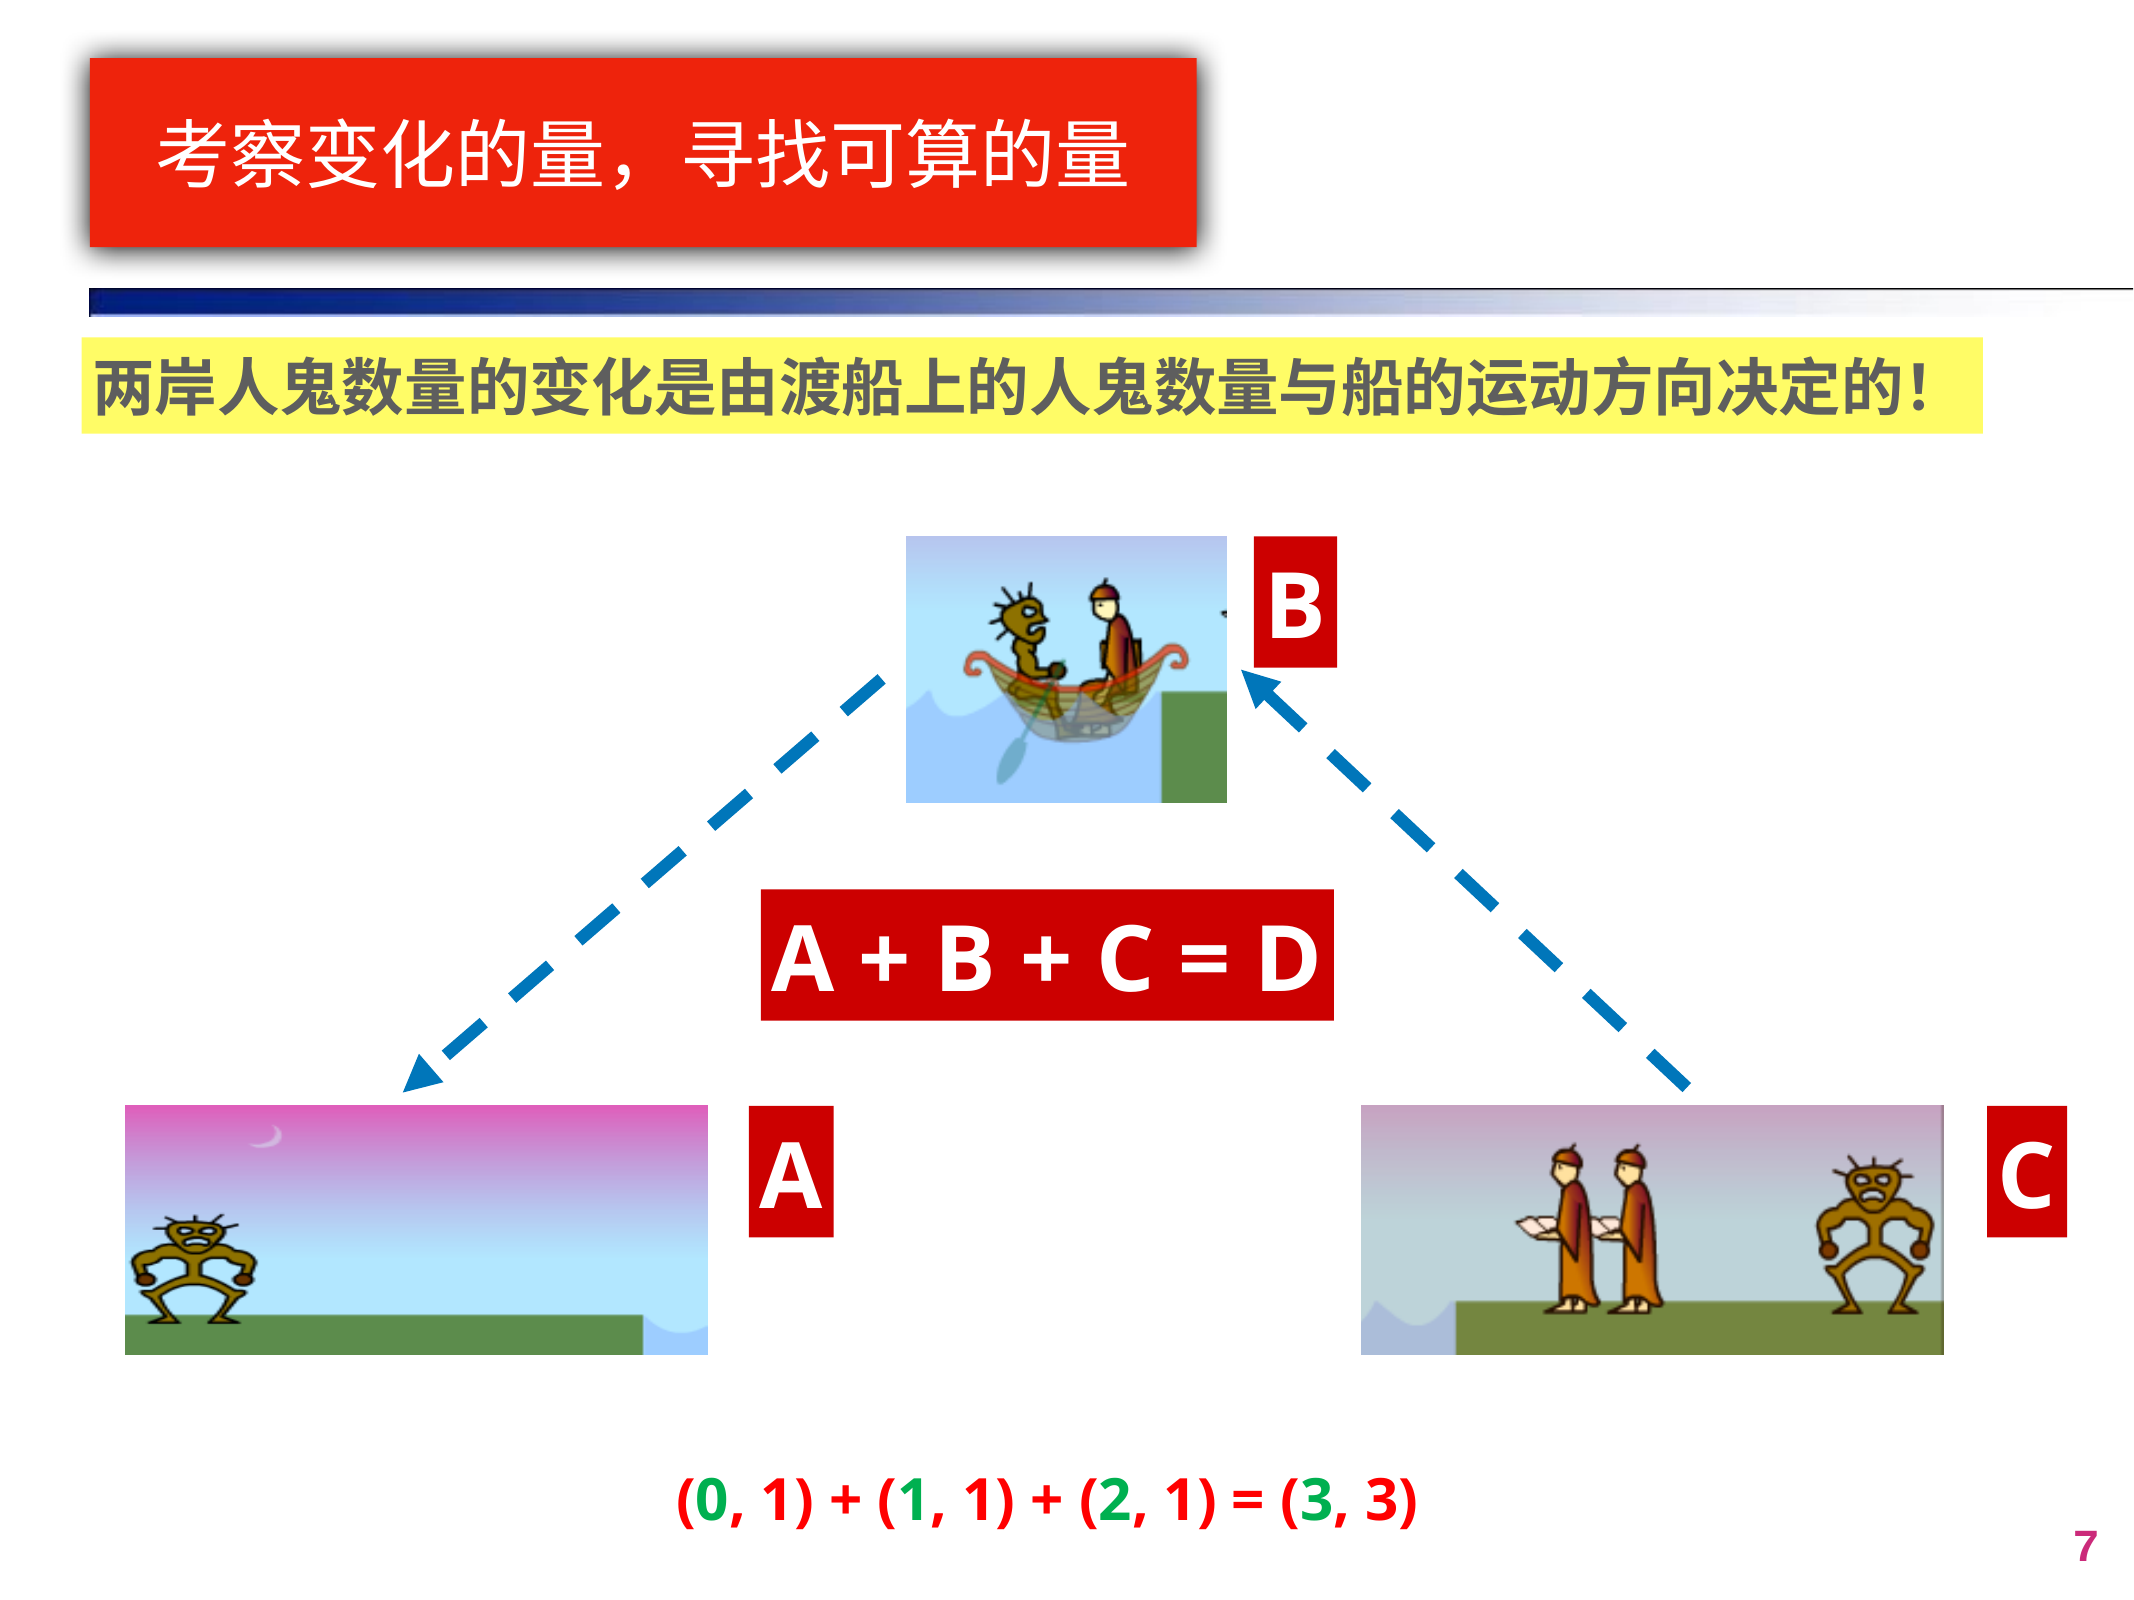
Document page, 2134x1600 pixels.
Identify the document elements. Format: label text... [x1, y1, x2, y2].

picture [906, 536, 1227, 804]
text_box [1241, 669, 1693, 1093]
picture [89, 288, 2134, 317]
title 考察变化的量，寻找可算的量 [89, 57, 1198, 248]
text_box B [1253, 536, 1338, 668]
picture [1361, 1105, 1945, 1355]
text_box A [748, 1105, 834, 1238]
slide_number 7 [2031, 1504, 2112, 1582]
text_box [402, 678, 882, 1093]
picture [125, 1105, 709, 1355]
text_box (0, 1) + (1, 1) + (2, 1) = (3, 3) [667, 1432, 1427, 1540]
text_box 两岸人鬼数量的变化是由渡船上的人鬼数量与船的运动方向决定的！ [81, 337, 1983, 434]
text_box A + B + C = D [760, 889, 1334, 1021]
text_box C [1987, 1105, 2068, 1238]
